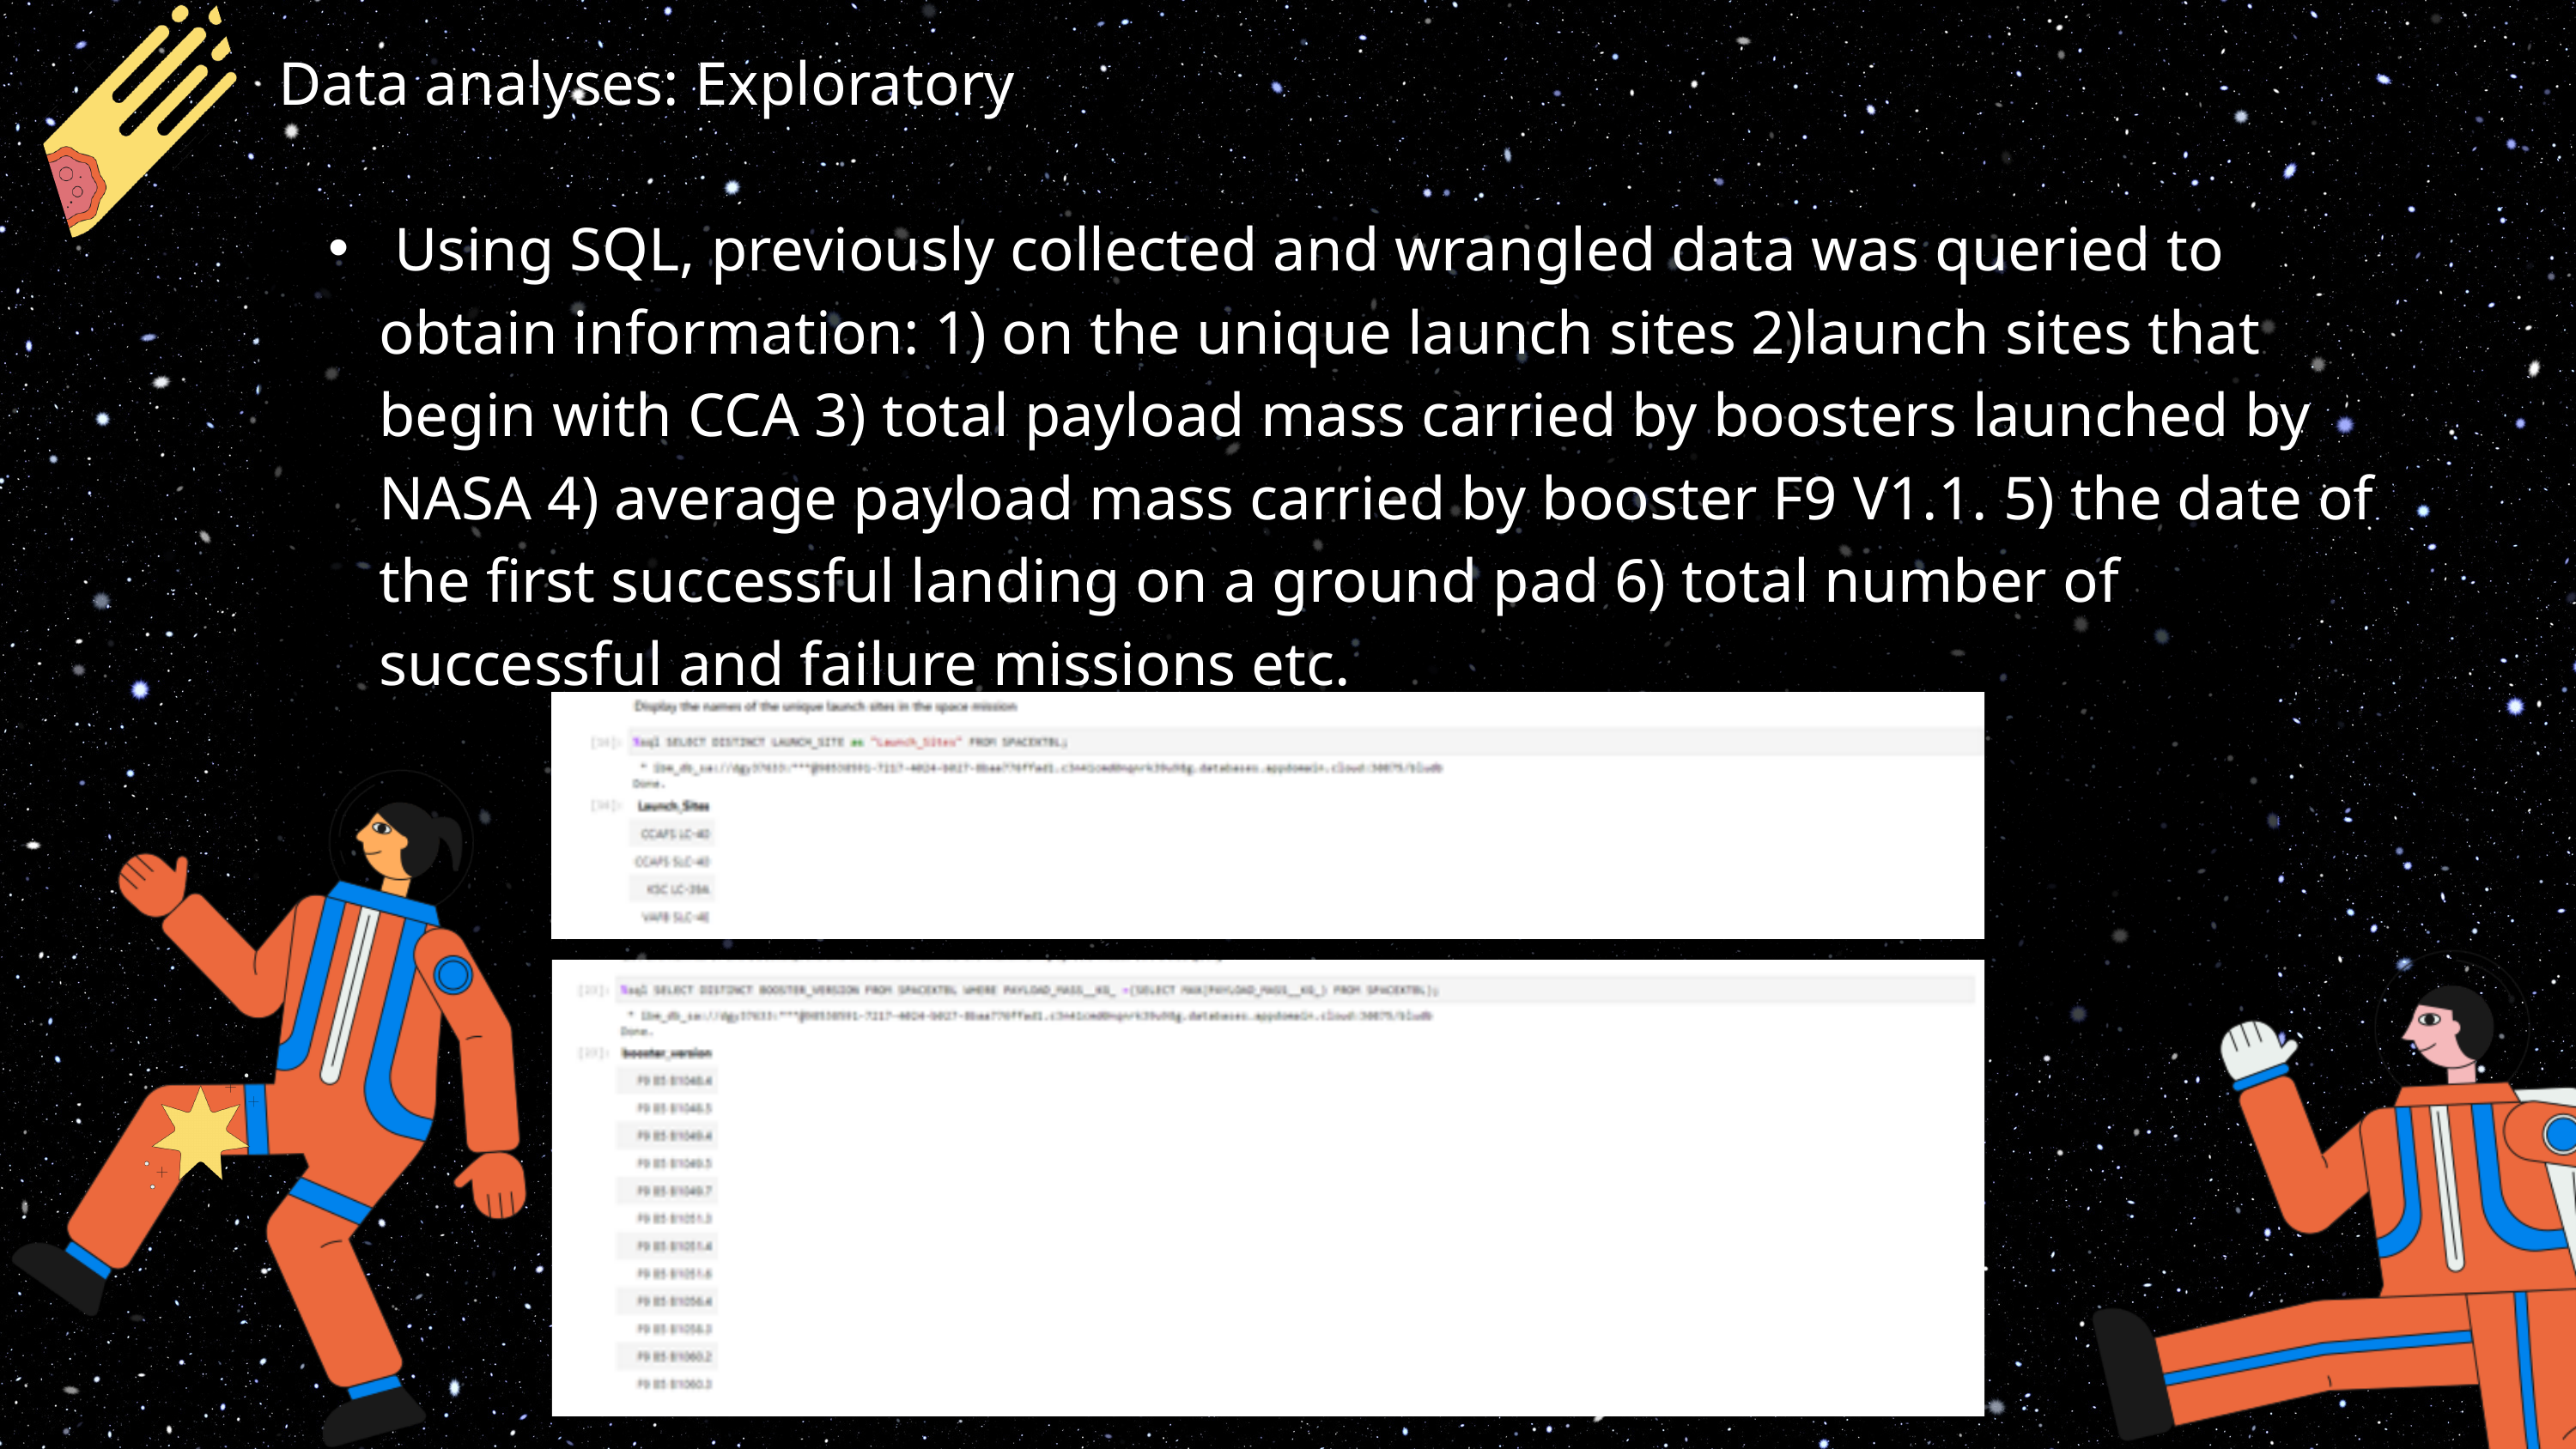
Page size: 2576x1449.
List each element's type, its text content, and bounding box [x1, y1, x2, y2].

text_box [144, 1073, 259, 1189]
text_box [11, 767, 528, 1449]
text_box Data analyses: Exploratory Using SQL, previously collected and wrangled data was queried to obtain information: 1) on the unique launch sites 2)launch sites that begin with CCA 3) total payload mass carried by boosters launched by NASA 4) average payload mass carried by booster F9 V1.1. 5) the date of the first successful landing on a ground pad 6) total number of successful and failure missions etc. [278, 33, 2388, 1361]
text_box [551, 1057, 1985, 1416]
text_box [11, 0, 271, 243]
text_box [258, 209, 2278, 1047]
text_box [0, 0, 2576, 1449]
text_box [2092, 949, 2576, 1449]
